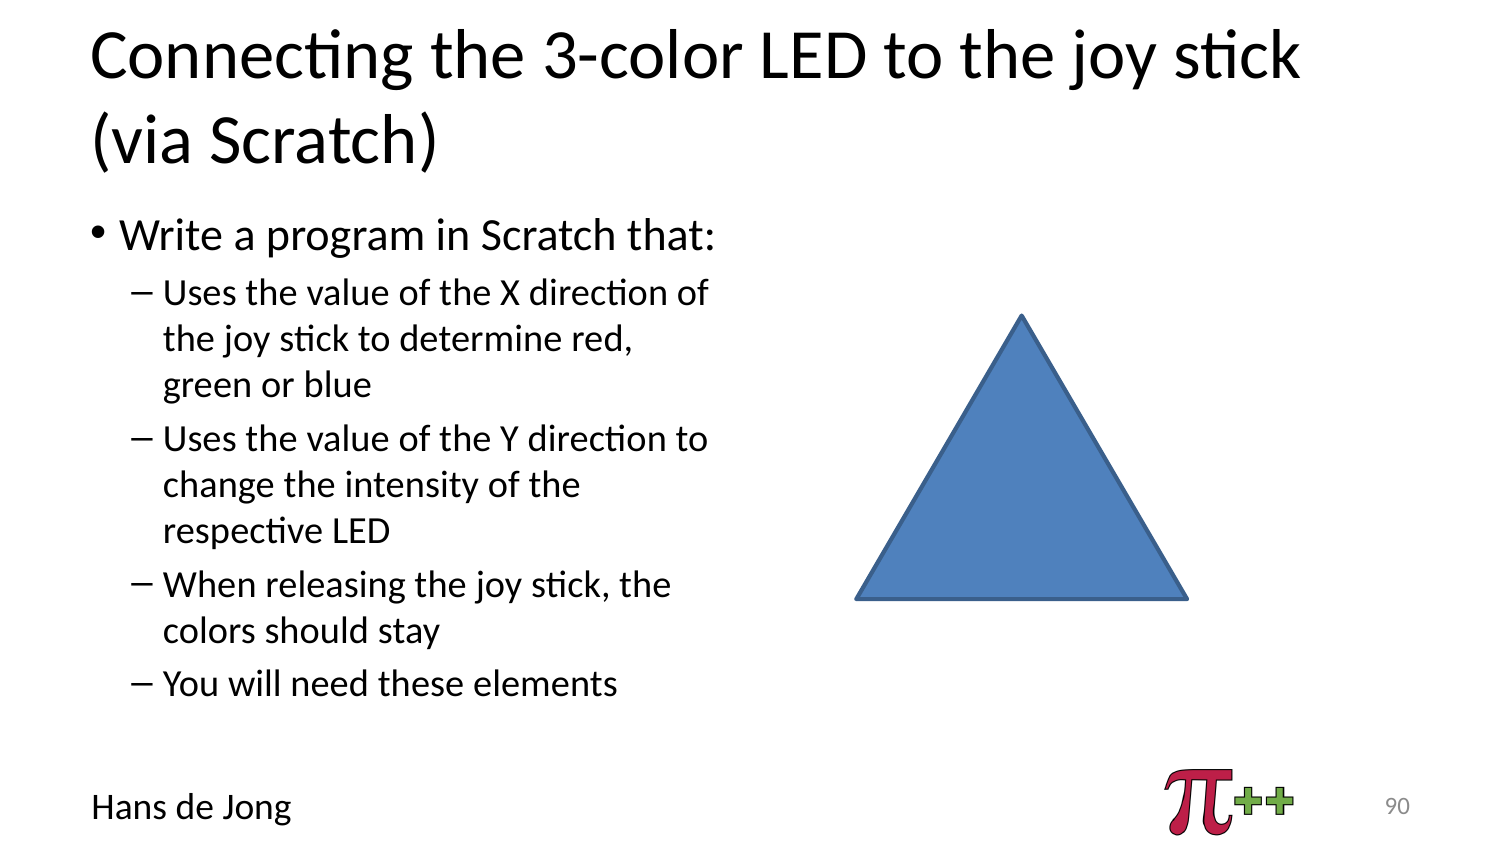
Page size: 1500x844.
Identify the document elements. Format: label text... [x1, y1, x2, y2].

picture [1163, 768, 1294, 836]
slide_number 90 [1340, 782, 1425, 827]
list Write a program in Scratch that: Uses the value of the X direction of the joy stick to determine red, green or blue Uses the value of the Y direction to change the intensity of the respective LED When releasing the joy stick, the colors should stay You will need these elements [75, 196, 739, 754]
text_box [854, 313, 1189, 602]
title Connecting the 3-color LED to the joy stick (via Scratch) [75, 0, 1425, 186]
